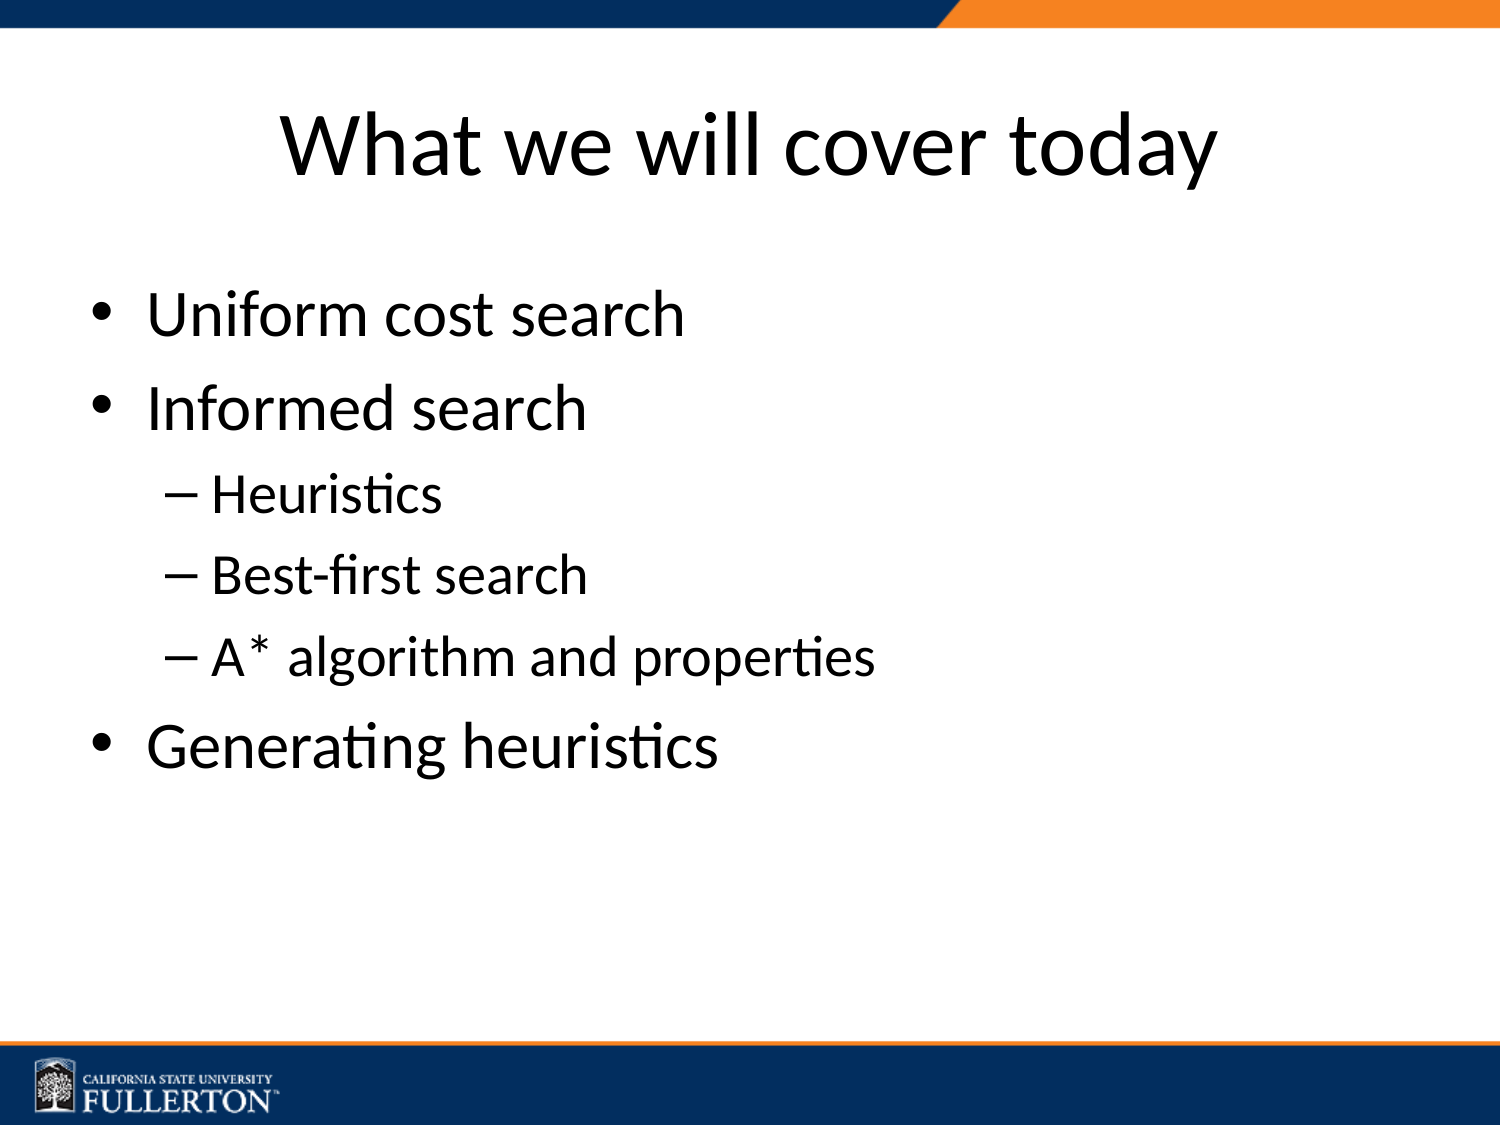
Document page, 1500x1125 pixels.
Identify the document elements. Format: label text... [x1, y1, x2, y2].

title What we will cover today [75, 45, 1425, 233]
list Uniform cost search Informed search Heuristics Best-first search A* algorithm and properties Generating heuristics [75, 262, 1425, 1005]
picture [0, 0, 1500, 1125]
